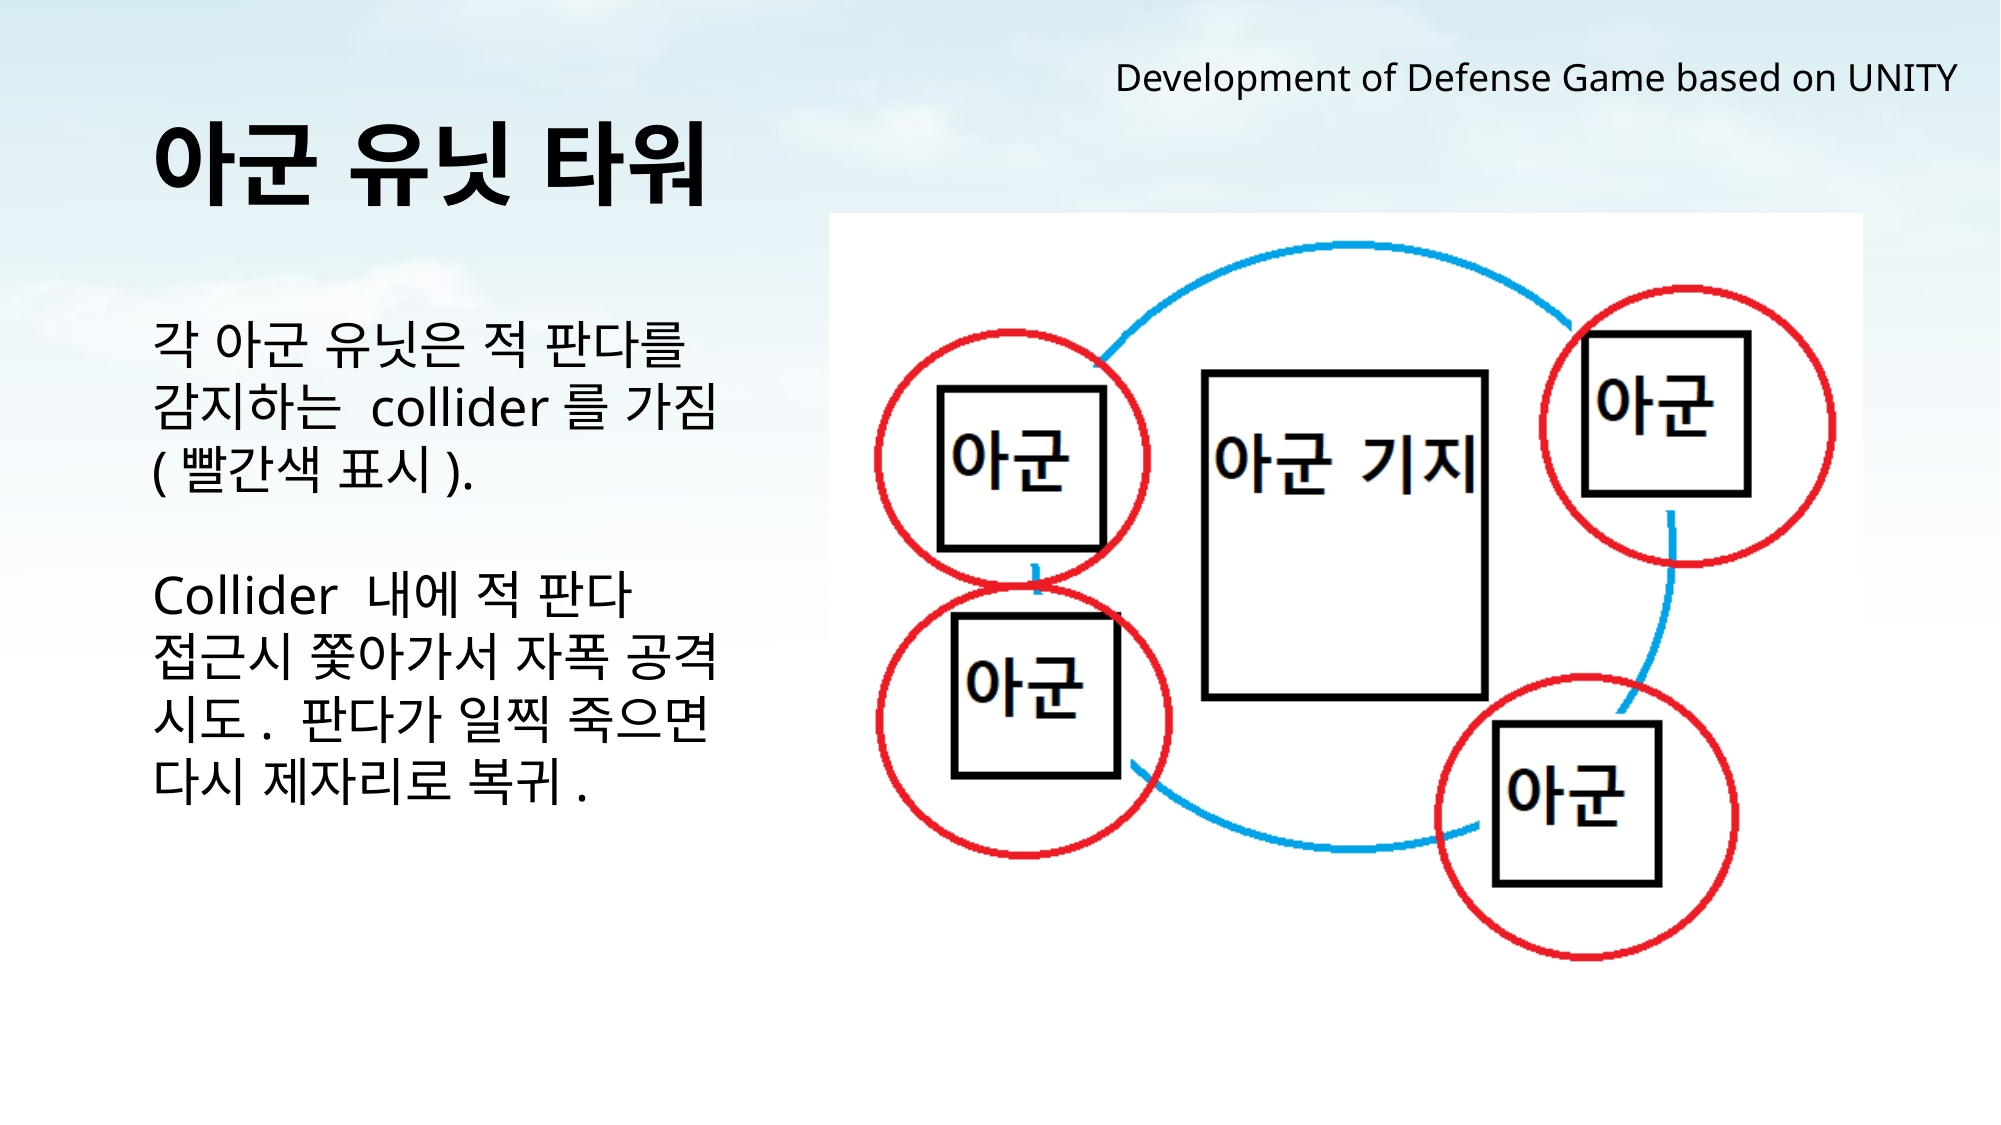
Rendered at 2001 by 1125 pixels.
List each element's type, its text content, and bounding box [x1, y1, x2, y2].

text_box Development of Defense Game based on UNITY [1099, 46, 2000, 107]
picture [0, 0, 2001, 1125]
text_box 각 아군 유닛은 적 판다를 감지하는 collider를 가짐(빨간색 표시). Collider 내에 적 판다 접근시 쫓아가서 자폭 공격 시도. 판다가 일찍 죽으면 다시 제자리로 복귀. [137, 305, 793, 820]
title 아군 유닛 타워 [137, 59, 1863, 278]
